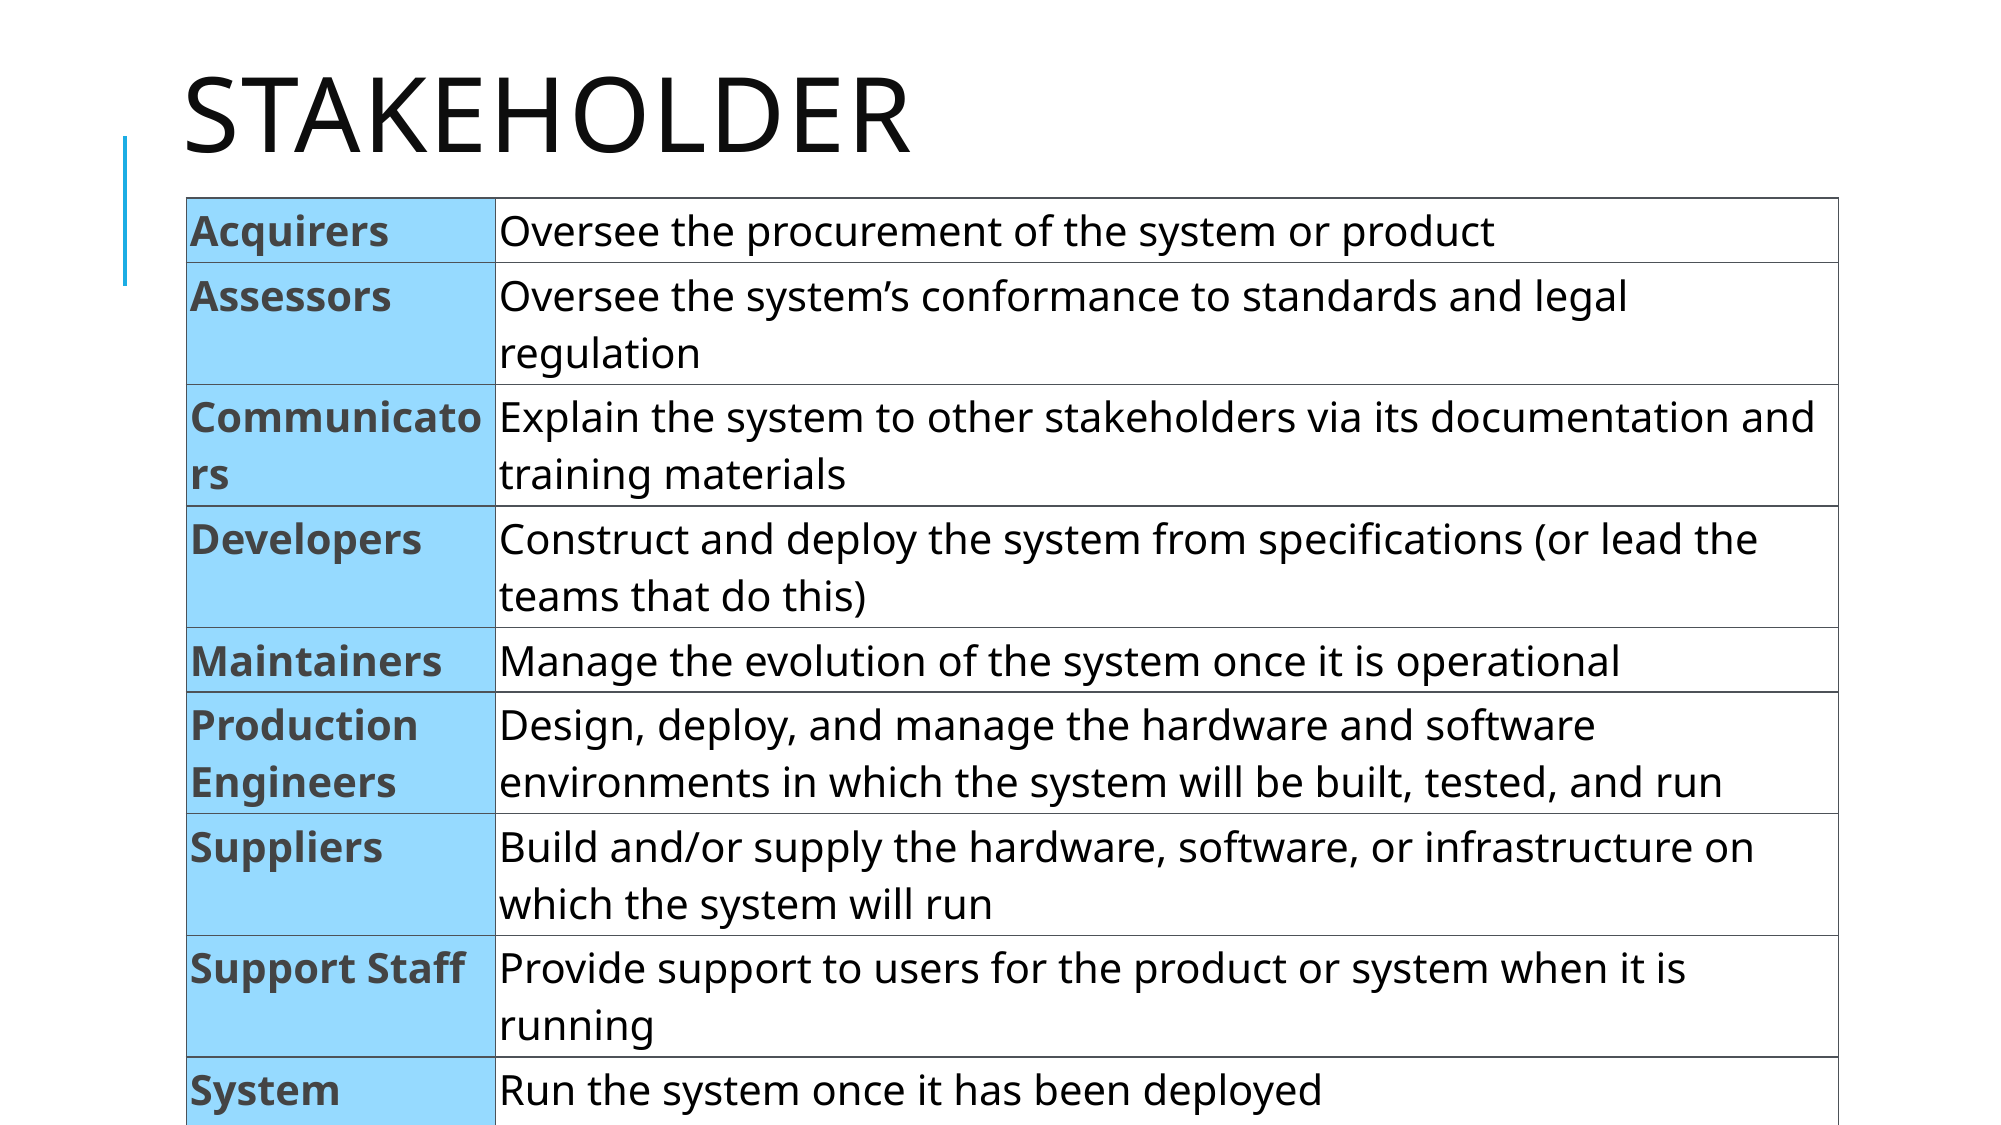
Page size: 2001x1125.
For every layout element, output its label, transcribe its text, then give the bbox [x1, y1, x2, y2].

table_cell Oversee the system’s conformance to standards and legal regulation [496, 263, 1838, 384]
table_cell Support Staff [187, 936, 495, 1056]
table_cell Manage the evolution of the system once it is operational [496, 628, 1838, 691]
table_cell Production Engineers [187, 693, 495, 813]
table_cell Provide support to users for the product or system when it is running [496, 936, 1838, 1056]
table_header Oversee the procurement of the system or product [496, 199, 1838, 262]
table_cell Assessors [187, 263, 495, 384]
table_cell Developers [187, 507, 495, 627]
table_cell Design, deploy, and manage the hardware and software environments in which the system will be built, tested, and run [496, 693, 1838, 813]
table_cell Maintainers [187, 628, 495, 691]
table_header Acquirers [187, 199, 495, 262]
table_cell Communicators [187, 385, 495, 505]
table_cell Explain the system to other stakeholders via its documentation and training materials [496, 385, 1838, 505]
table_cell Build and/or supply the hardware, software, or infrastructure on which the system will run [496, 814, 1838, 935]
table_cell Suppliers [187, 814, 495, 935]
table_cell Run the system once it has been deployed [496, 1058, 1838, 1125]
title Stakeholder [168, 41, 1763, 205]
table_cell Construct and deploy the system from specifications (or lead the teams that do this) [496, 507, 1838, 627]
table_cell System Administrators [187, 1058, 495, 1125]
